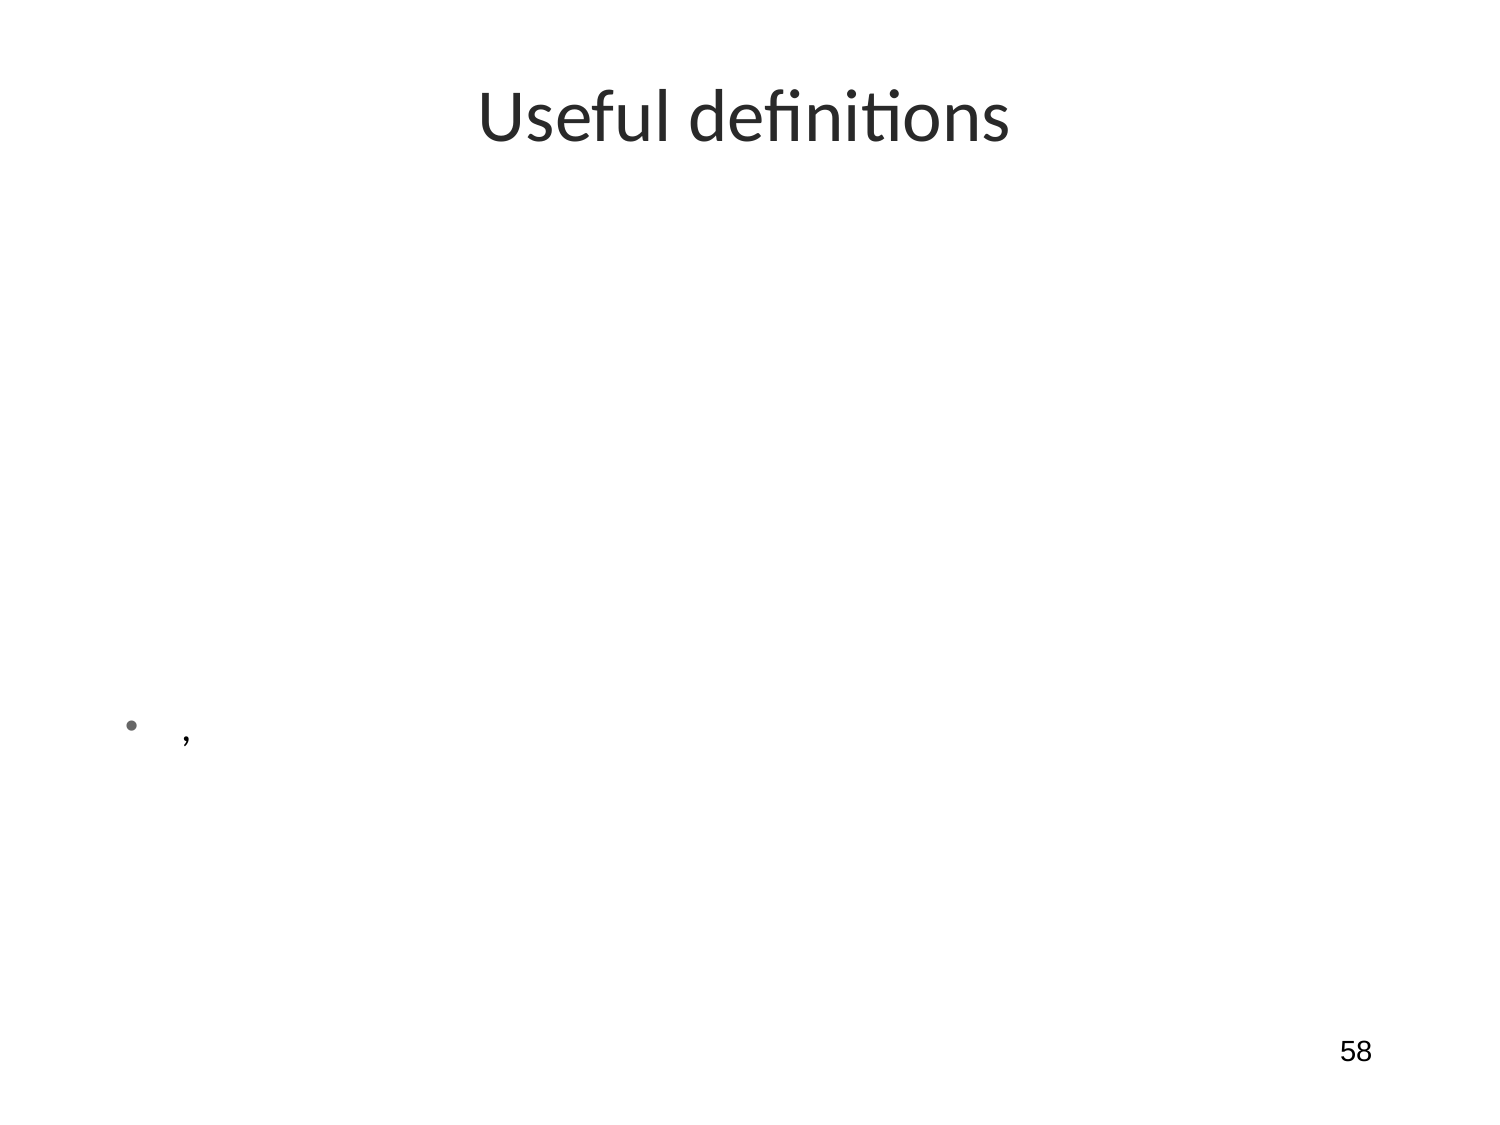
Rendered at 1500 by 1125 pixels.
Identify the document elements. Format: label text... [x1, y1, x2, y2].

text_box Useful definitions [89, 22, 1400, 213]
slide_number 58 [1074, 1024, 1388, 1101]
